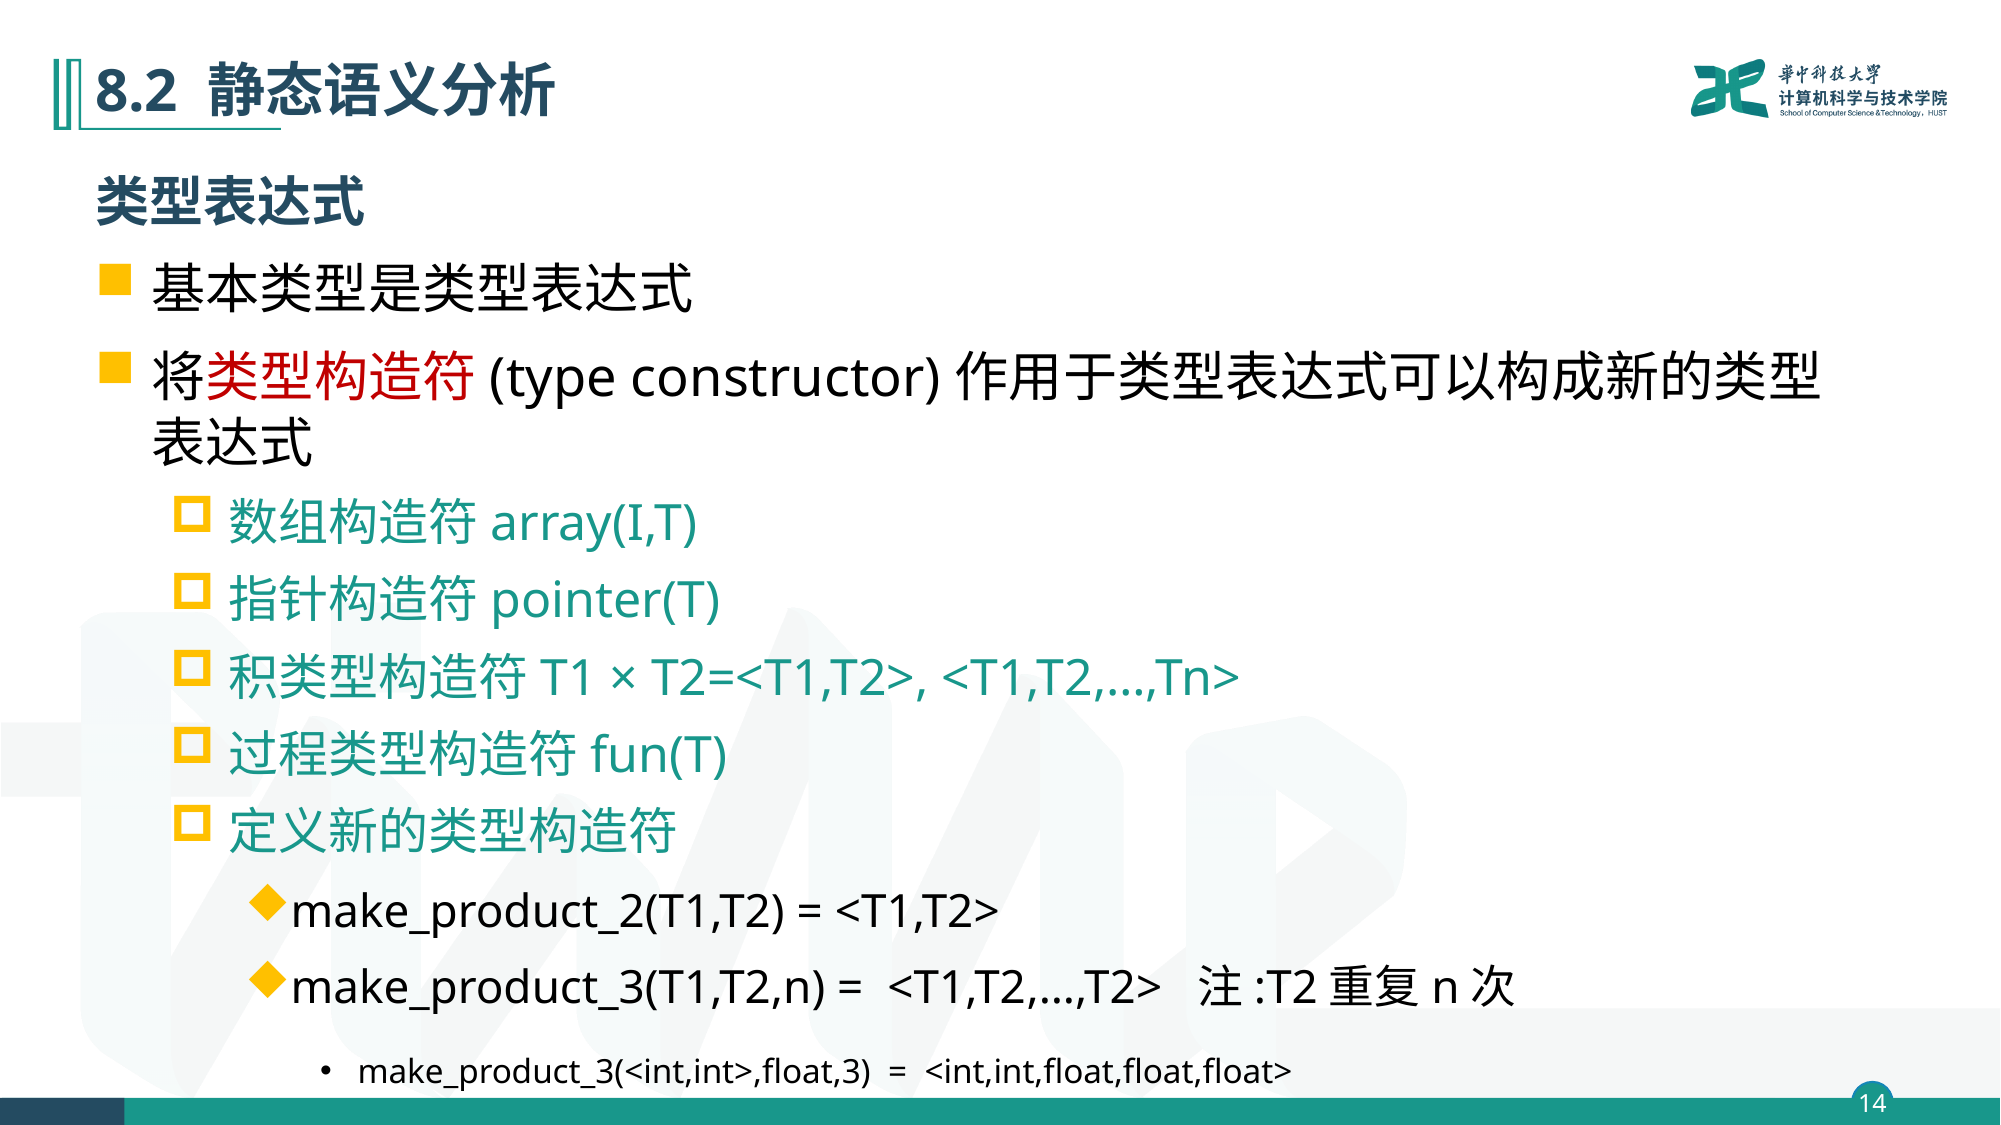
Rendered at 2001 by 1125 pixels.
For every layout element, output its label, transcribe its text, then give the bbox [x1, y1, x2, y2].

list 类型表达式 基本类型是类型表达式 将类型构造符(type constructor)作用于类型表达式可以构成新的类型表达式 数组构造符array(I,T) 指针构造符pointer(T) 积类型构造符T1 × T2=<T1,T2>, <T1,T2,…,Tn> 过程类型构造符fun(T) 定义新的类型构造符 make_product_2(T1,T2) = <T1,T2> make_product_3(T1,T2,n) = <T1,T2,…,T2> 注:T2重复n次 make_product_3(<int,int>,float,3) = <int,int,float,float,float> [80, 157, 1890, 1125]
title 8.2 静态语义分析 [80, 42, 1805, 144]
picture [1805, 59, 1947, 118]
